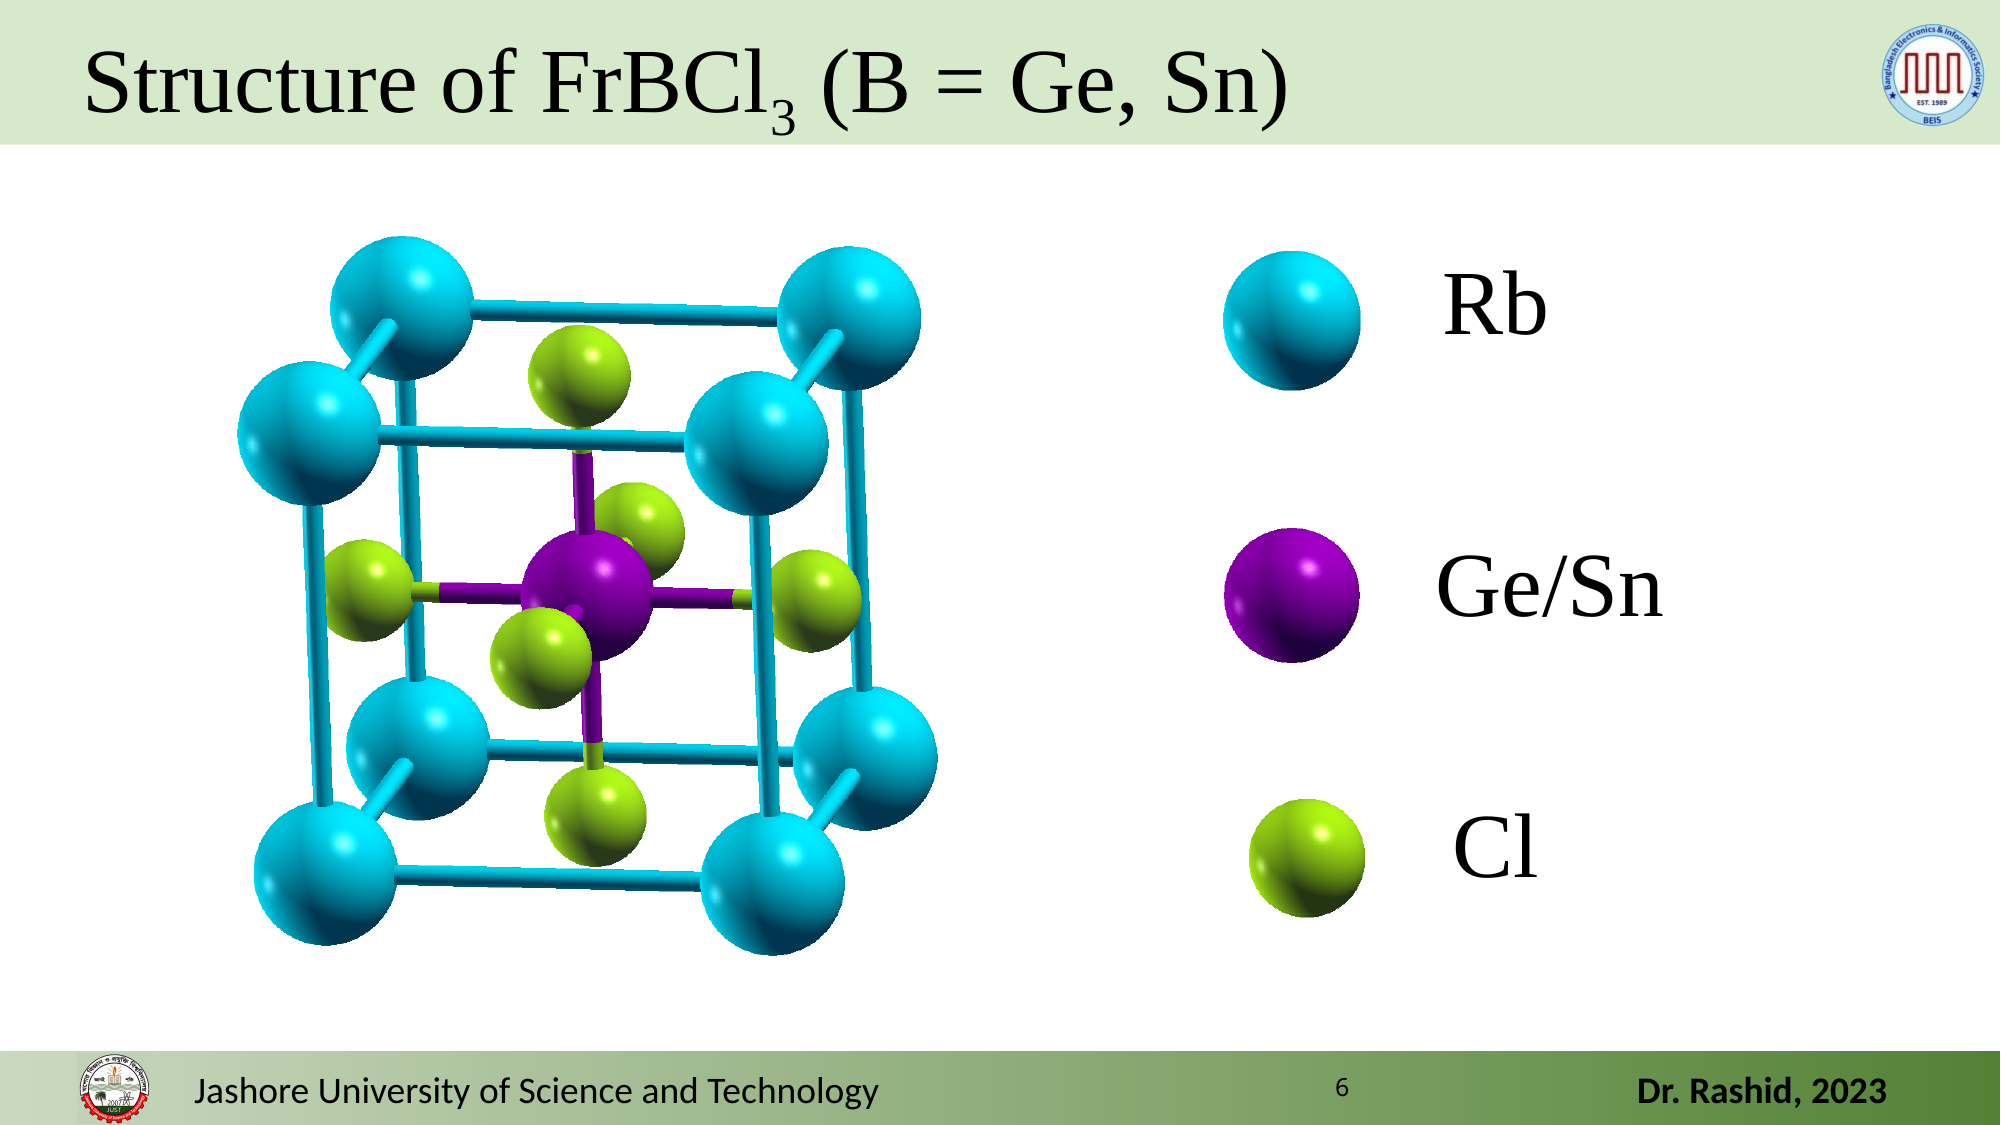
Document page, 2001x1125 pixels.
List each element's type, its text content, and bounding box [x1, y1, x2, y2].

picture [1216, 523, 1370, 668]
picture [1216, 241, 1365, 395]
slide_number 6 [1281, 1058, 1365, 1119]
picture [1242, 796, 1371, 918]
text_box Rb [1421, 229, 1570, 366]
text_box Ge/Sn [1431, 511, 1670, 648]
picture [78, 1053, 150, 1124]
text_box Cl [1431, 780, 1560, 902]
picture [210, 218, 964, 973]
text_box Structure of FrBCl3 (B = Ge, Sn) [67, 13, 1306, 154]
